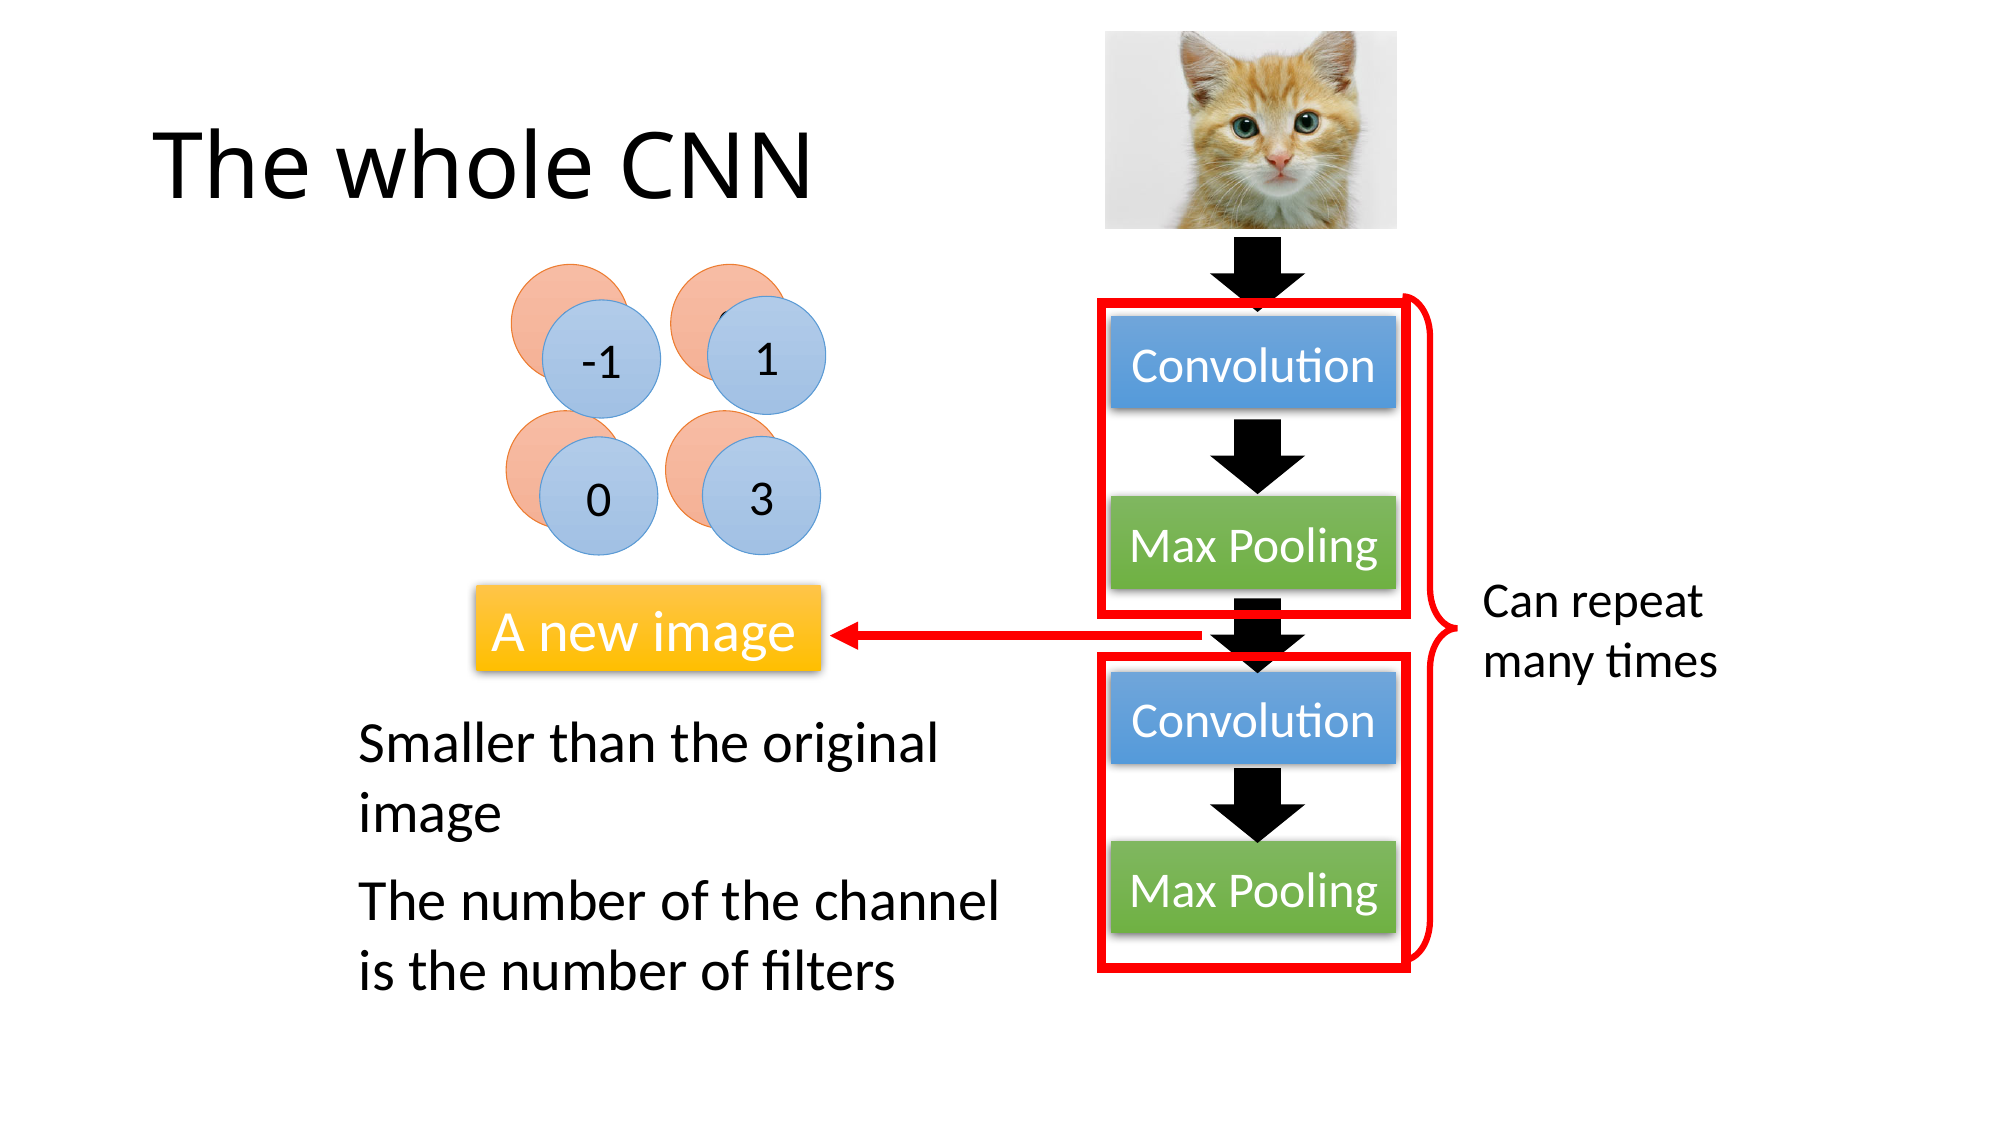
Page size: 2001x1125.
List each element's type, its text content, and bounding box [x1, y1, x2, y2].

text_box [1100, 302, 1407, 616]
title The whole CNN [137, 59, 1863, 278]
text_box A new image [476, 585, 821, 671]
text_box Smaller than the original image [344, 697, 1042, 852]
text_box [1402, 295, 1458, 961]
text_box [1209, 237, 1306, 302]
text_box The number of the channel is the number of filters [344, 854, 1048, 1010]
picture [1105, 31, 1397, 229]
text_box Can repeat many times [1467, 560, 1746, 695]
text_box [1209, 616, 1306, 655]
text_box [1100, 655, 1407, 969]
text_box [506, 264, 826, 556]
